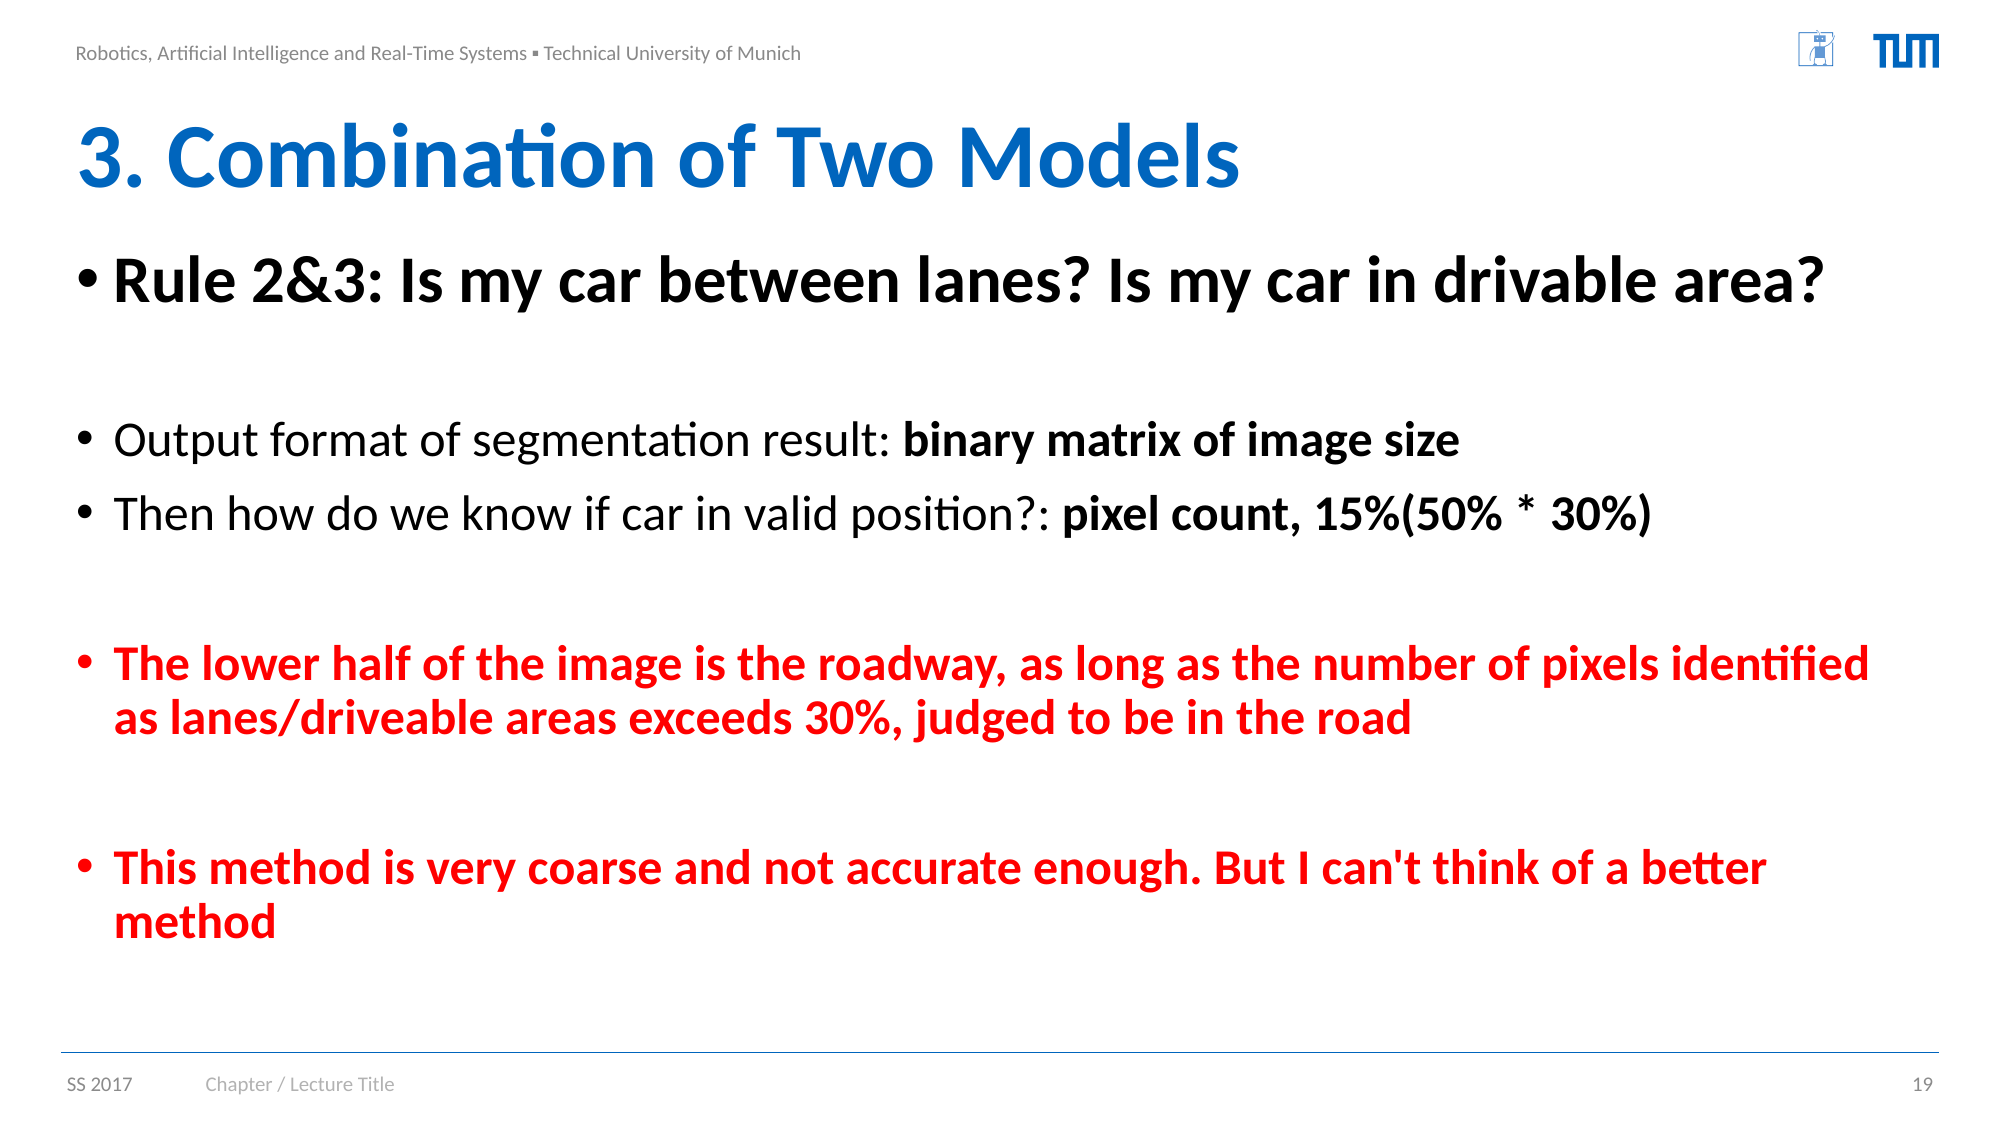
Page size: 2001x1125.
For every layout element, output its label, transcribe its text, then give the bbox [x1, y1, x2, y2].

slide_number SS 2017 [61, 1065, 173, 1101]
slide_number 19 [1850, 1065, 1940, 1101]
list Rule 2&3: Is my car between lanes? Is my car in drivable area? Output format of segmentation result: binary matrix of image size Then how do we know if car in valid position?: pixel count, 15%(50% * 30%) The lower half of the image is the roadway, as long as the number of pixels identified as lanes/driveable areas exceeds 30%, judged to be in the road This method is very coarse and not accurate enough. But I can't think of a better method [60, 237, 1940, 1035]
title 3. Combination of Two Models [60, 102, 1940, 214]
footer Chapter / Lecture Title [190, 1065, 1482, 1101]
